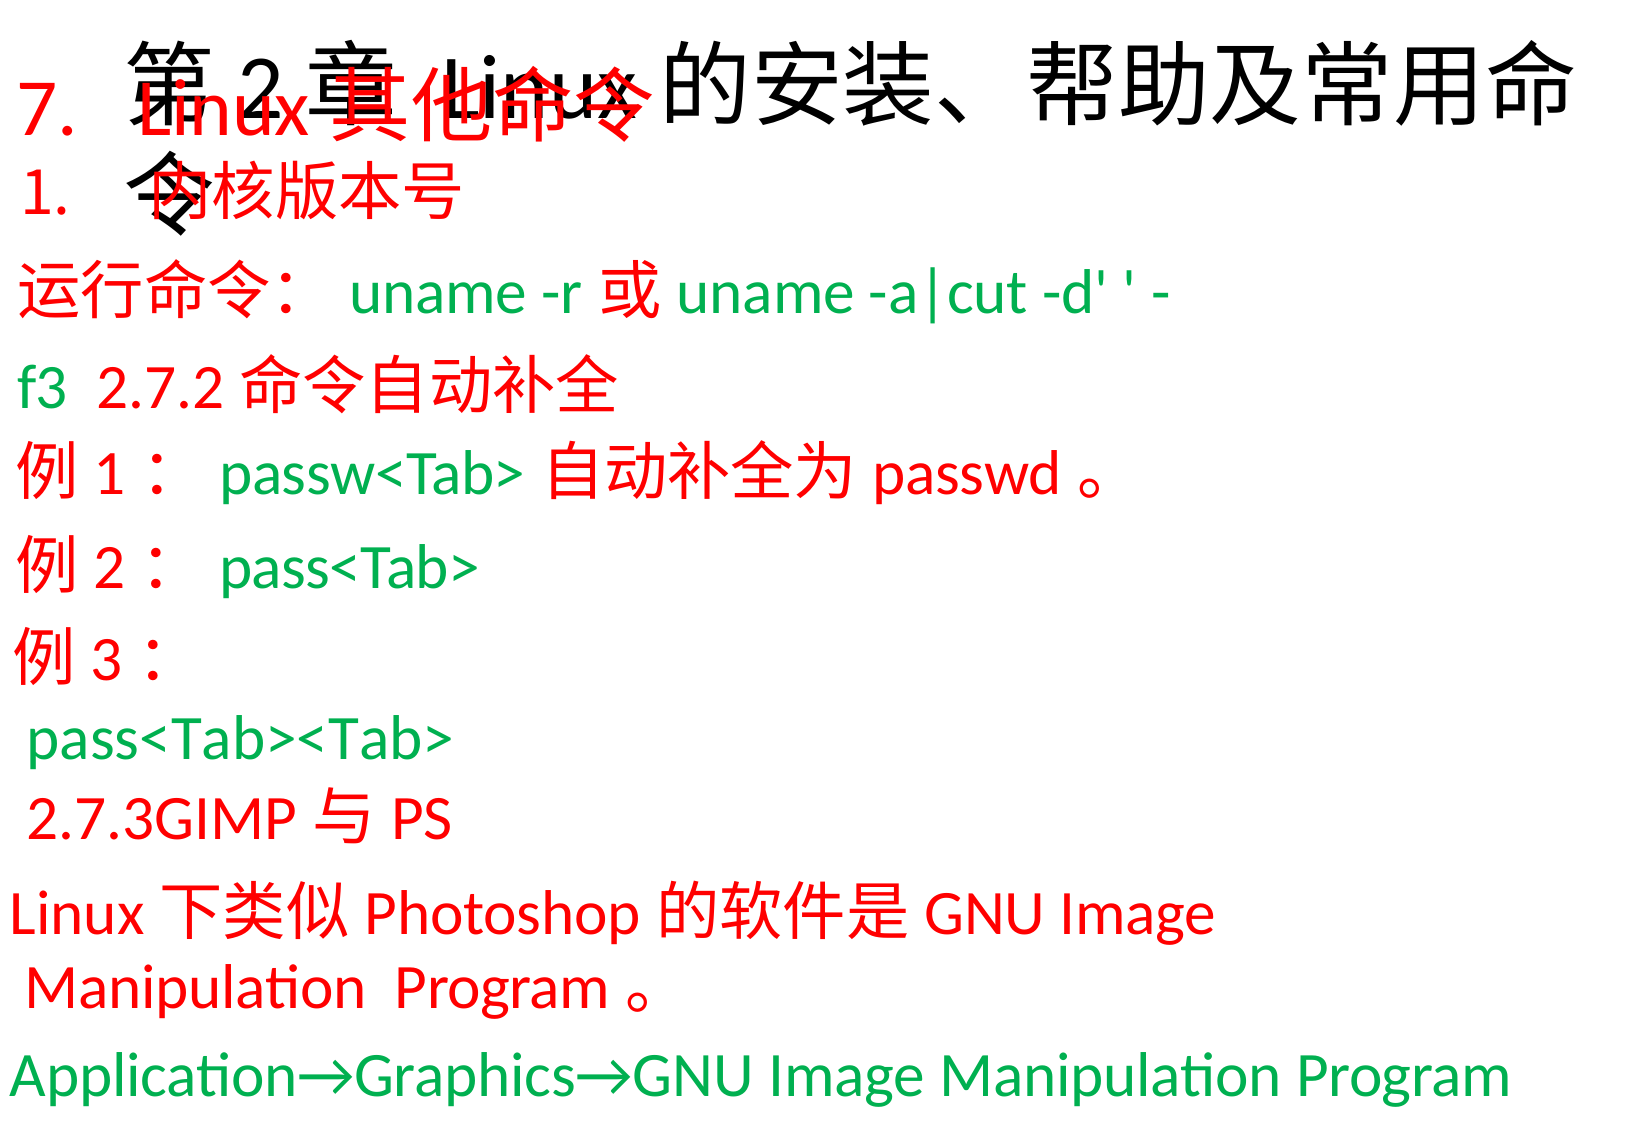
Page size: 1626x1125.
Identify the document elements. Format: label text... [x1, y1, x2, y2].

text_box Linux其他命令 内核版本号 运行命令：uname -r或uname -a|cut -d' ' -f3 2.7.2命令自动补全 例1：passw<Tab>自动补全为passwd。 例2：pass<Tab> 例3：pass<Tab><Tab> 2.7.3GIMP与PS Linux下类似Photoshop的软件是GNU Image Manipulation Program。 Application→Graphics→GNU Image Manipulation Program [10, 52, 1539, 1110]
title 第2章Linux的安装、帮助及常用命令 [121, 24, 1625, 247]
